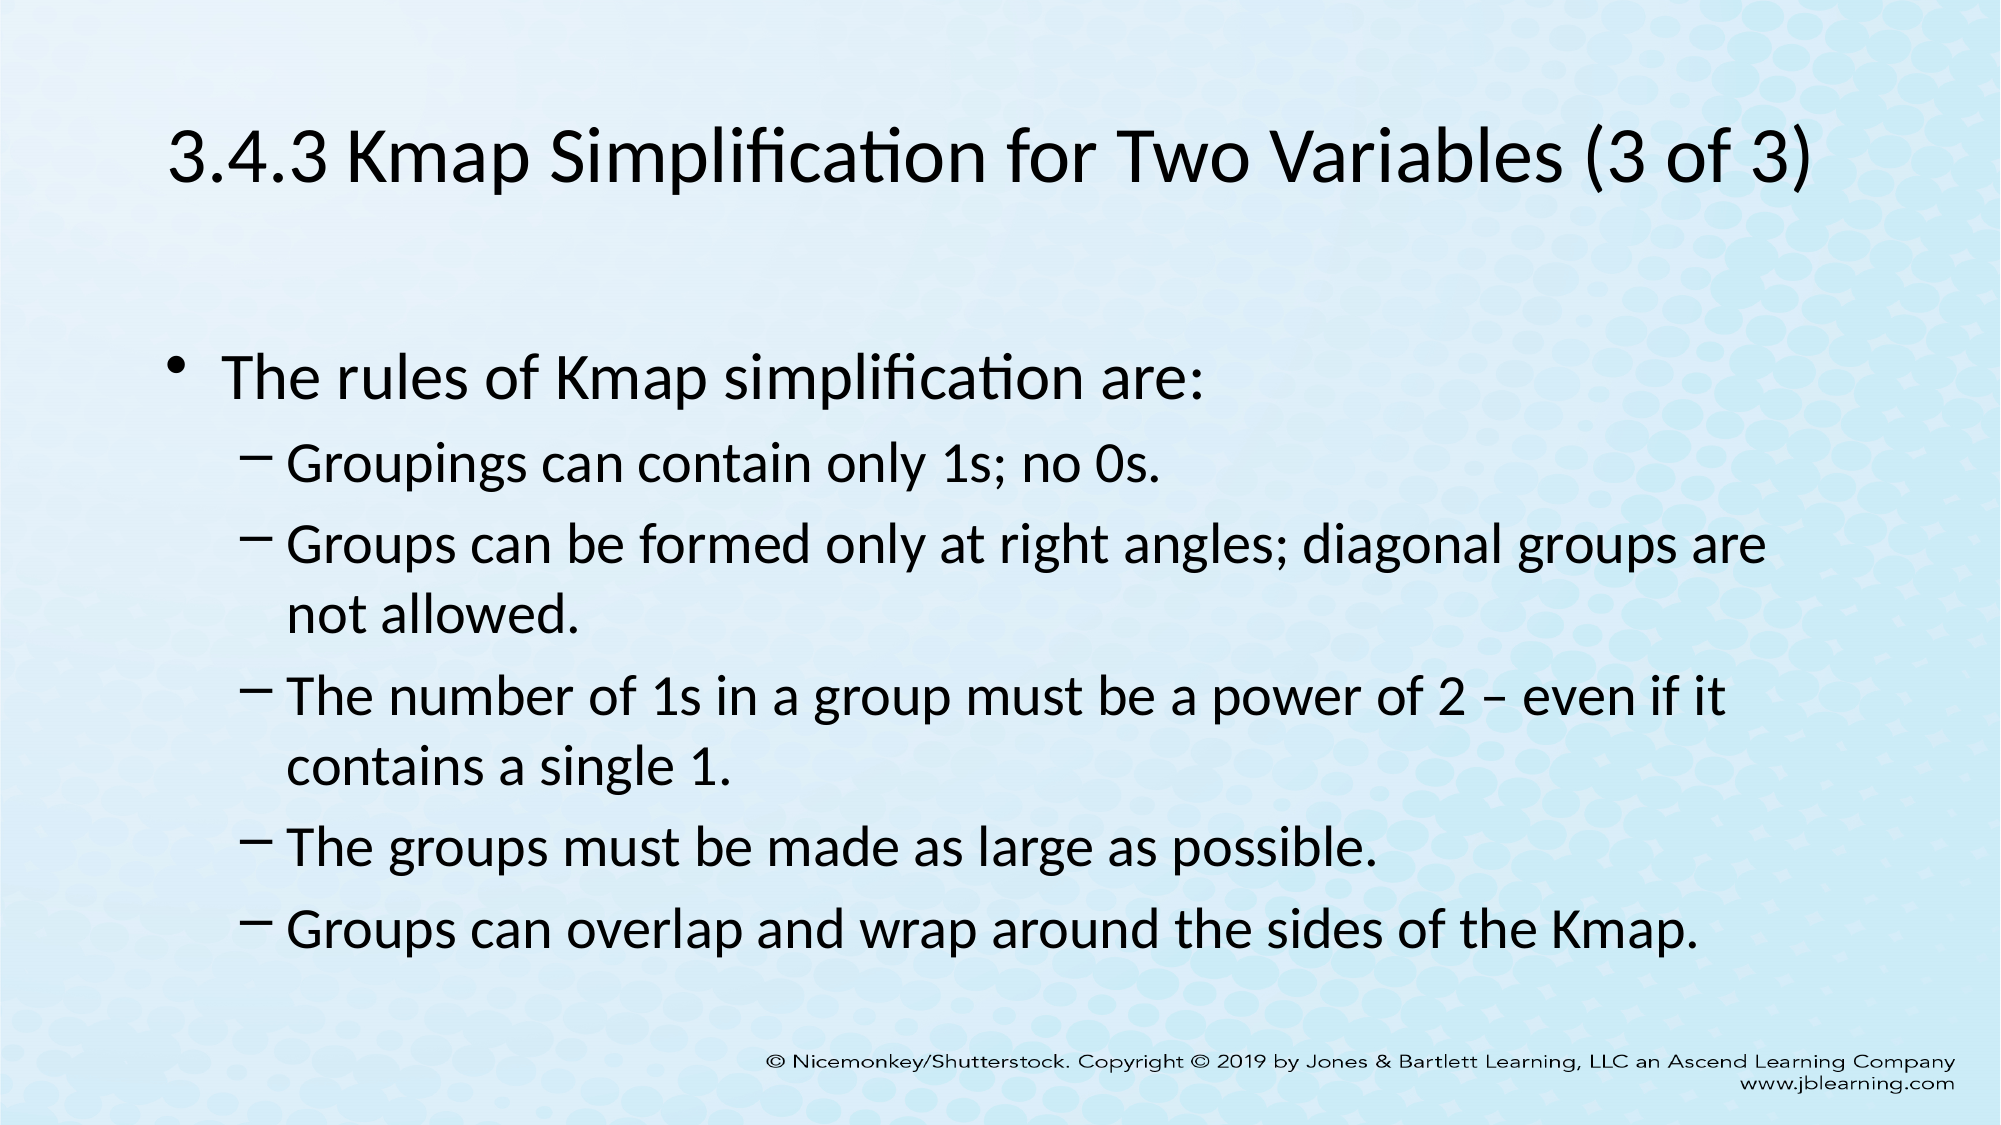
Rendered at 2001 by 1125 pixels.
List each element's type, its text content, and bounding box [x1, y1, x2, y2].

title 3.4.3 Kmap Simplification for Two Variables (3 of 3) [150, 50, 1850, 250]
list The rules of Kmap simplification are: Groupings can contain only 1s; no 0s. Groups can be formed only at right angles; diagonal groups are not allowed. The number of 1s in a group must be a power of 2 – even if it contains a single 1. The groups must be made as large as possible. Groups can overlap and wrap around the sides of the Kmap. [150, 324, 1850, 1000]
picture [0, 0, 2001, 1125]
